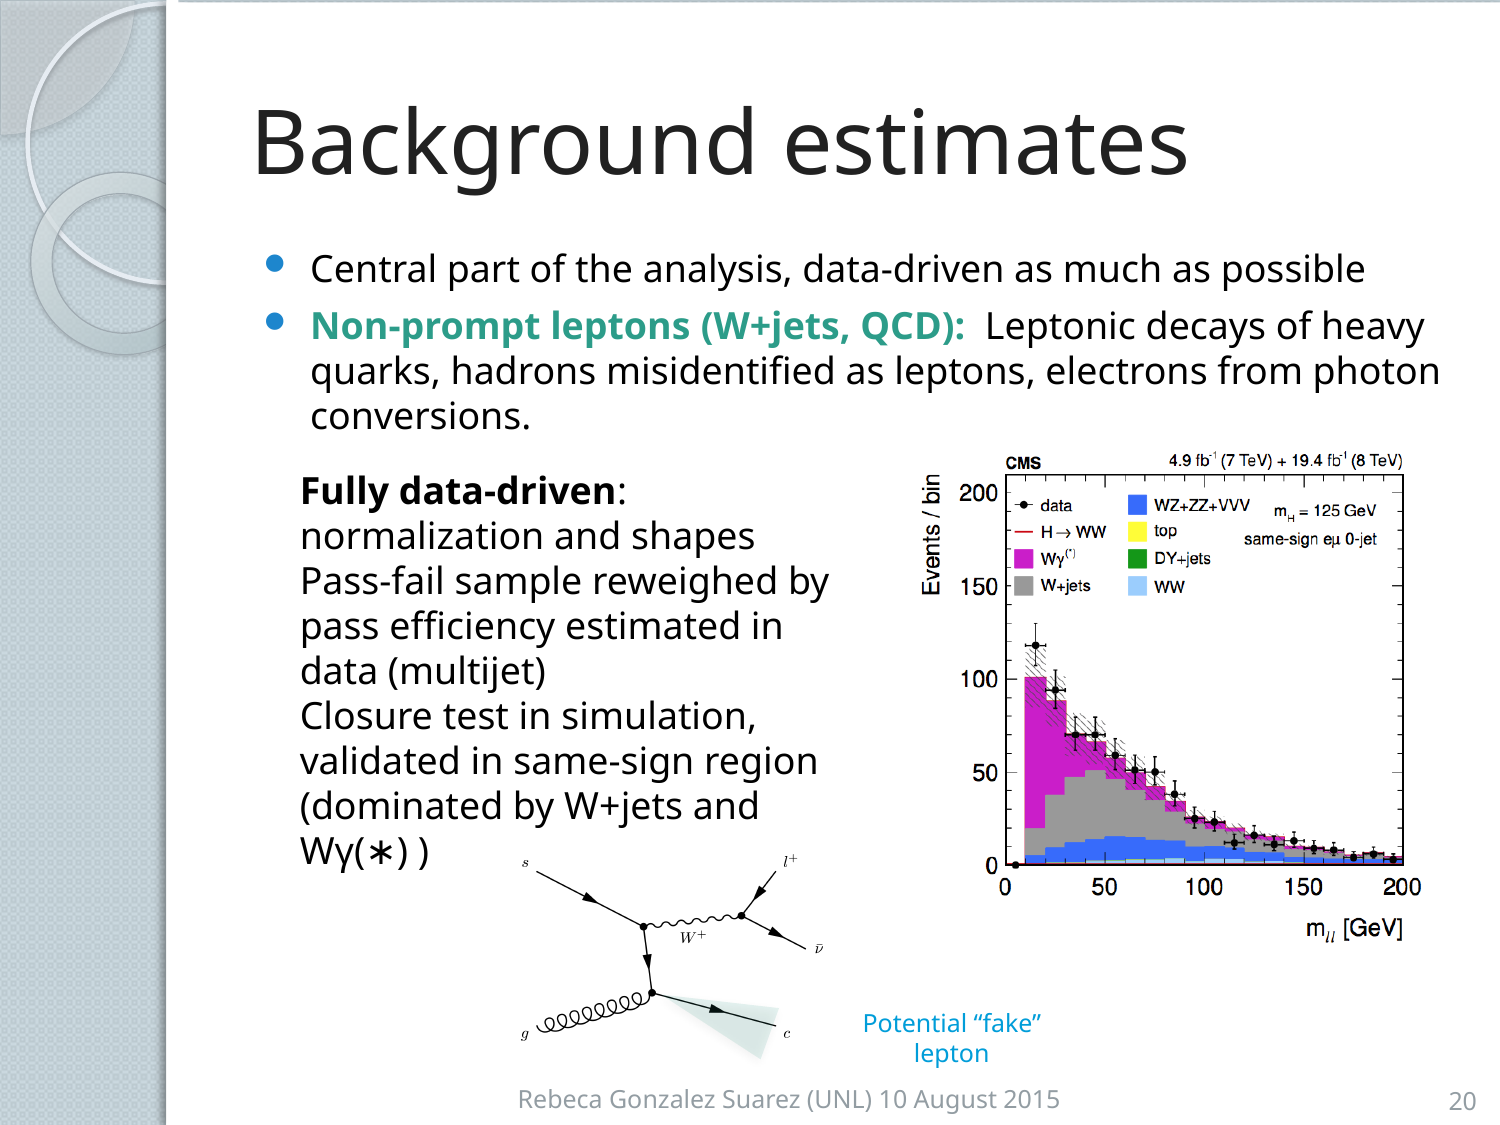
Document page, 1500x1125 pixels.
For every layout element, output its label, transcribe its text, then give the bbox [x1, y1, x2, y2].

title Background estimates [235, 45, 1466, 233]
text_box [747, 1052, 765, 1061]
picture [888, 436, 1436, 943]
text_box Potential “fake” lepton [814, 999, 1090, 1075]
picture [521, 854, 823, 1041]
slide_number 20 [1425, 1049, 1500, 1125]
list Central part of the analysis, data-driven as much as possible Non-prompt leptons (W+jets, QCD): Leptonic decays of heavy quarks, hadrons misidentified as leptons, electrons from photon conversions. [235, 237, 1466, 1025]
text_box Fully data-driven: normalization and shapes Pass-fail sample reweighed by pass efficiency estimated in data (multijet) Closure test in simulation, validated in same-sign region (dominated by W+jets and Wγ(∗) ) [285, 459, 872, 879]
footer Rebeca Gonzalez Suarez (UNL) 10 August 2015 [166, 1046, 1413, 1125]
